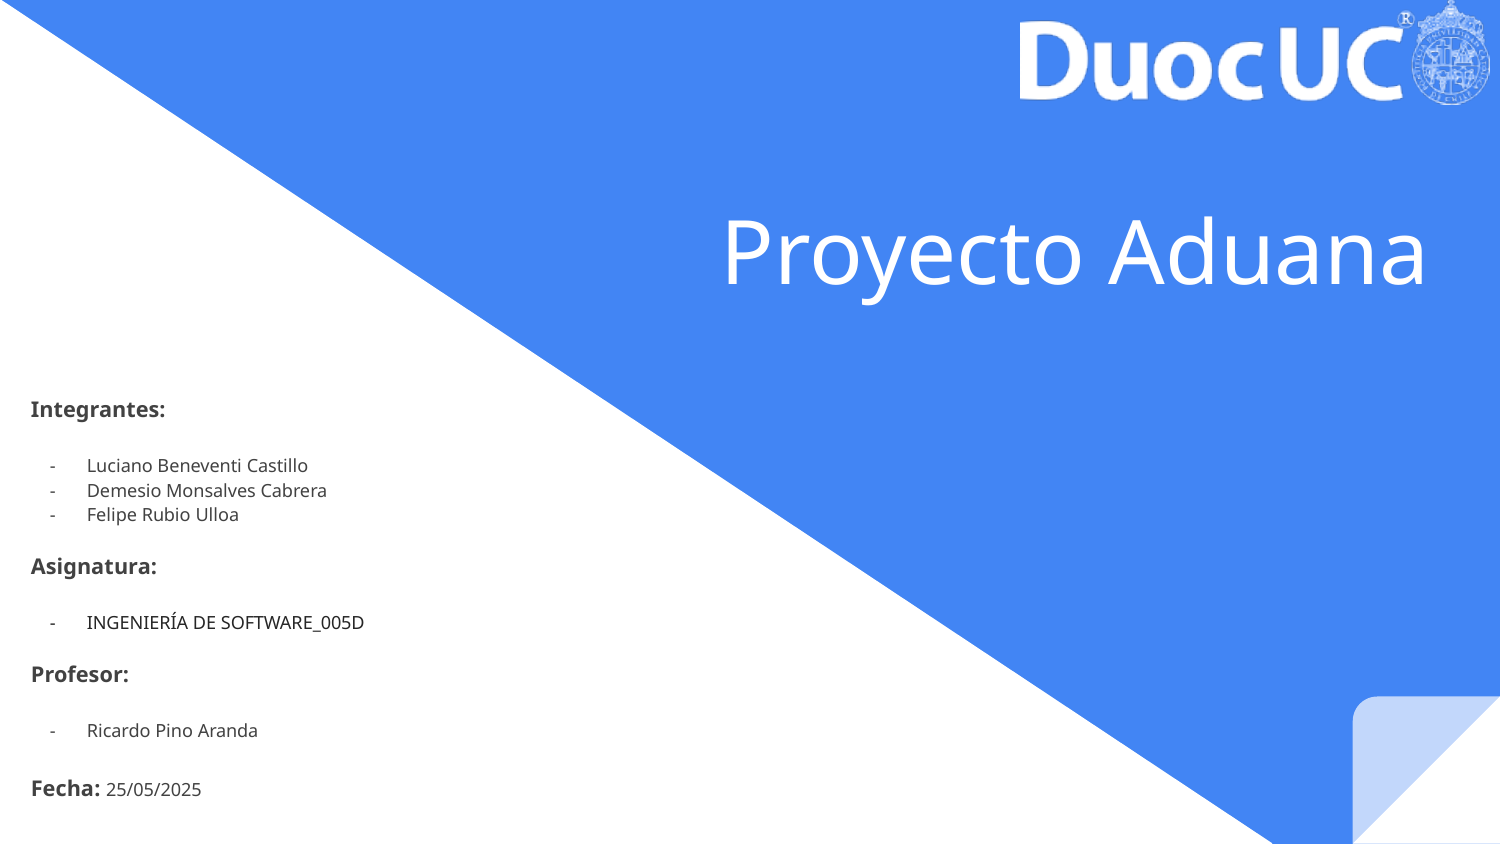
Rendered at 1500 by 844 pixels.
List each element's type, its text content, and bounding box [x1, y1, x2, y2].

text_box [0, 0, 1272, 844]
subtitle Integrantes: Luciano Beneventi Castillo Demesio Monsalves Cabrera Felipe Rubio Ulloa Asignatura: INGENIERÍA DE SOFTWARE_005D Profesor: Ricardo Pino Aranda Fecha: 25/05/2025 [15, 379, 620, 819]
picture [1020, 0, 1490, 105]
title Proyecto Aduana [662, 172, 1490, 326]
